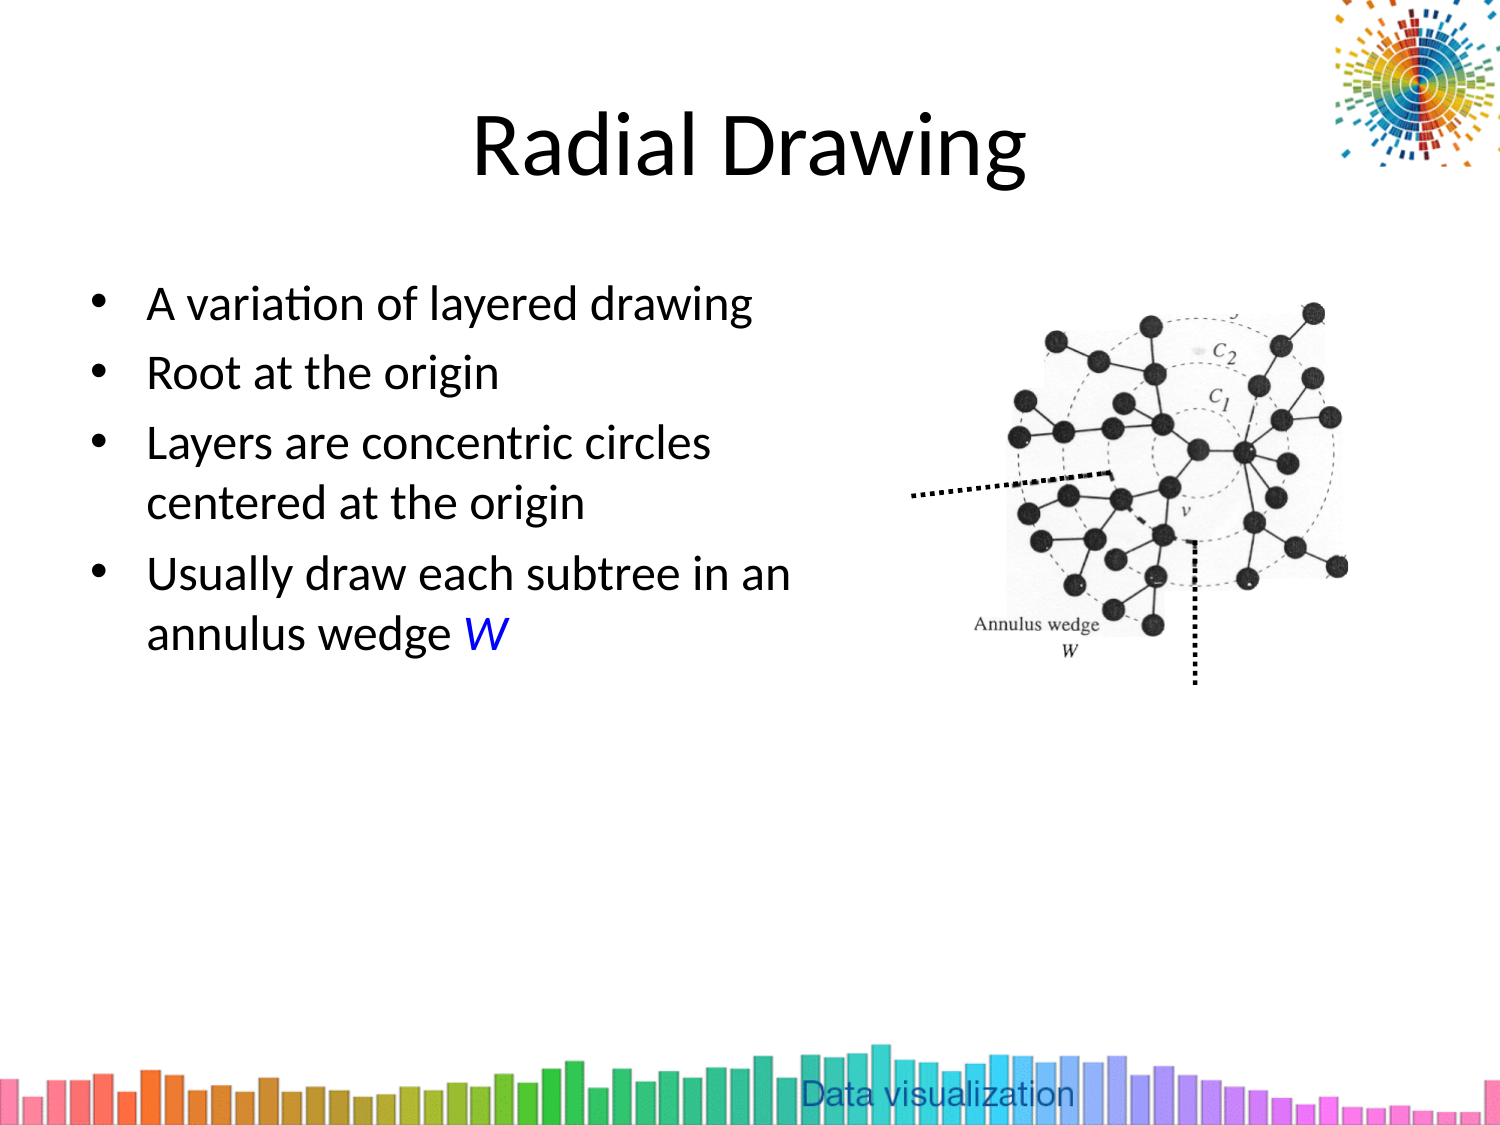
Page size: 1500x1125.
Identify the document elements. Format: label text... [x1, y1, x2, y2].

list A variation of layered drawing Root at the origin Layers are concentric circles centered at the origin Usually draw each subtree in an annulus wedge W [75, 262, 857, 1005]
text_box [909, 302, 1349, 693]
title Radial Drawing [75, 45, 1425, 233]
picture [0, 0, 1500, 1125]
